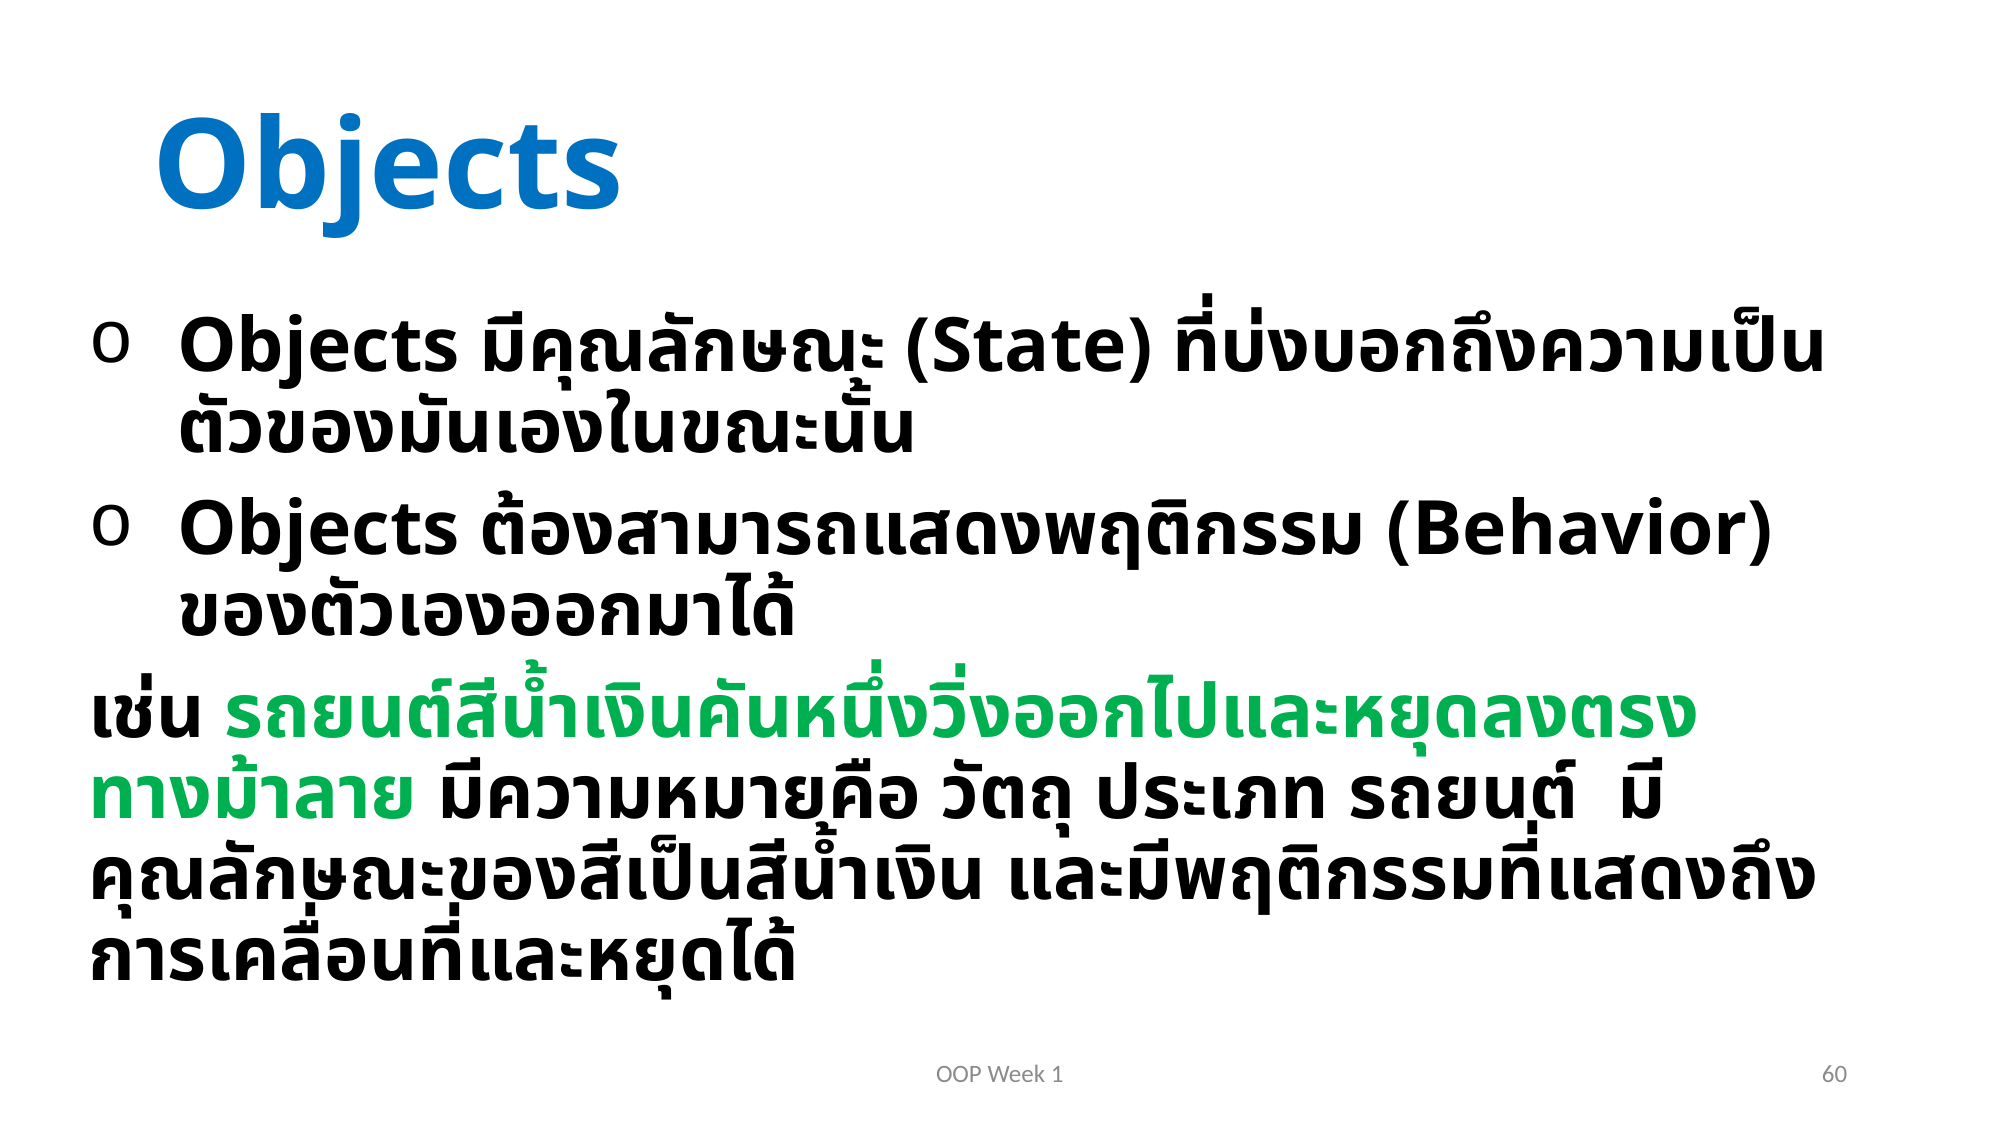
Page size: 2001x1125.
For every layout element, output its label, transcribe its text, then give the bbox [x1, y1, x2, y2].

title Objects [137, 59, 1863, 278]
footer OOP Week 1 [662, 1042, 1338, 1103]
slide_number 60 [1412, 1042, 1863, 1103]
list Objects มีคุณลักษณะ (State) ที่บ่งบอกถึงความเป็นตัวของมันเองในขณะนั้น Objects ต้องสามารถแสดงพฤติกรรม (Behavior) ของตัวเองออกมาได้ เช่น รถยนต์สีน้ำเงินคันหนึ่งวิ่งออกไปและหยุดลงตรงทางม้าลาย มีความหมายคือ วัตถุ ประเภท รถยนต์ มีคุณลักษณะของสีเป็นสีน้ำเงิน และมีพฤติกรรมที่แสดงถึงการเคลื่อนที่และหยุดได้ [73, 299, 1863, 1014]
